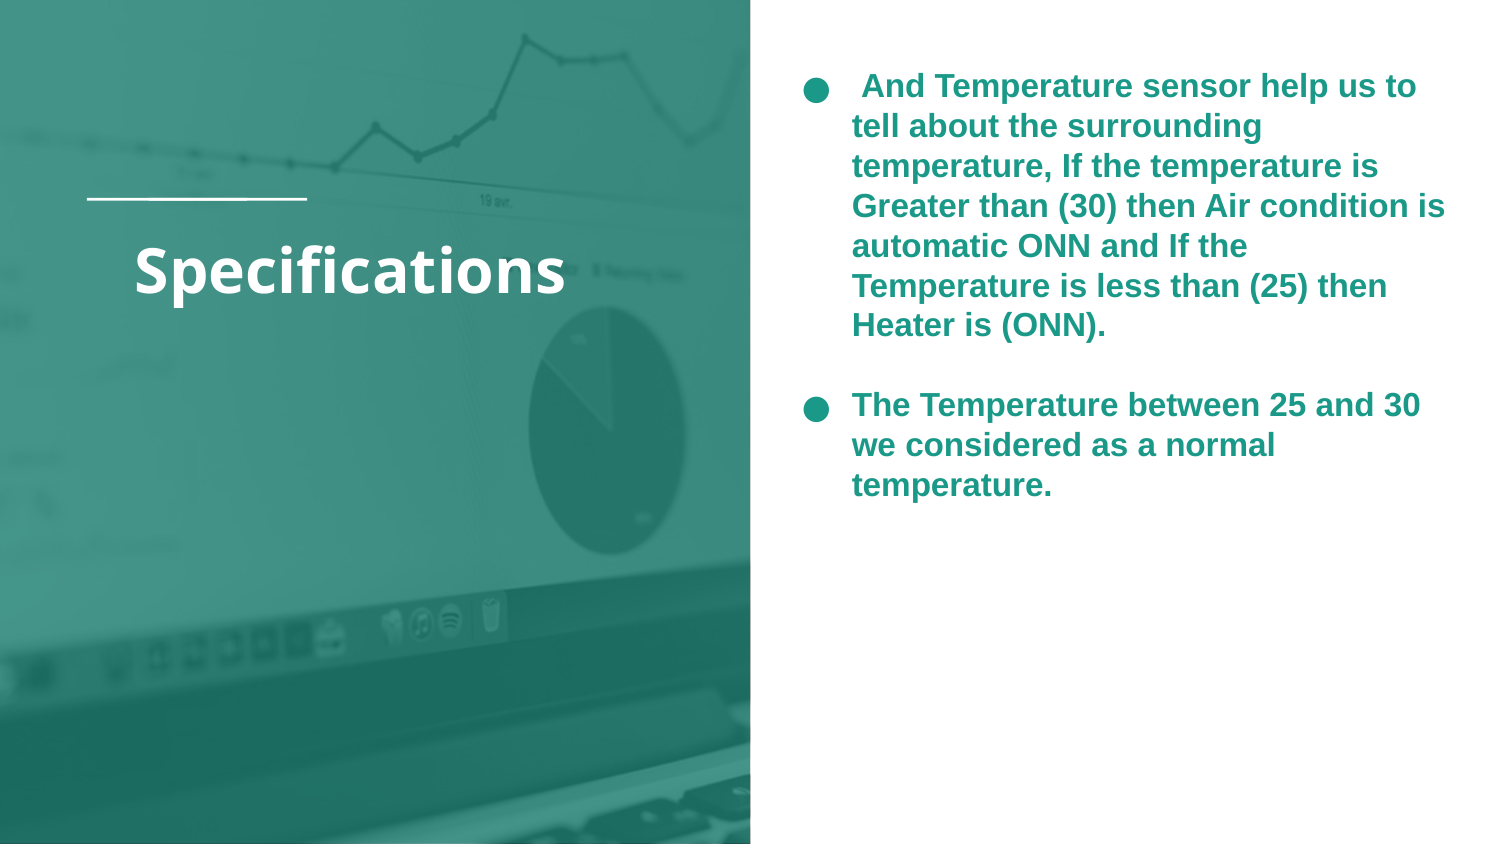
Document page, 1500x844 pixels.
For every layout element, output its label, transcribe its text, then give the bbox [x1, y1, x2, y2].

list And Temperature sensor help us to tell about the surrounding temperature, If the temperature is Greater than (30) then Air condition is automatic ONN and If the Temperature is less than (25) then Heater is (ONN). The Temperature between 25 and 30 we considered as a normal temperature. [761, 9, 1465, 835]
title Specifications [119, 216, 662, 494]
